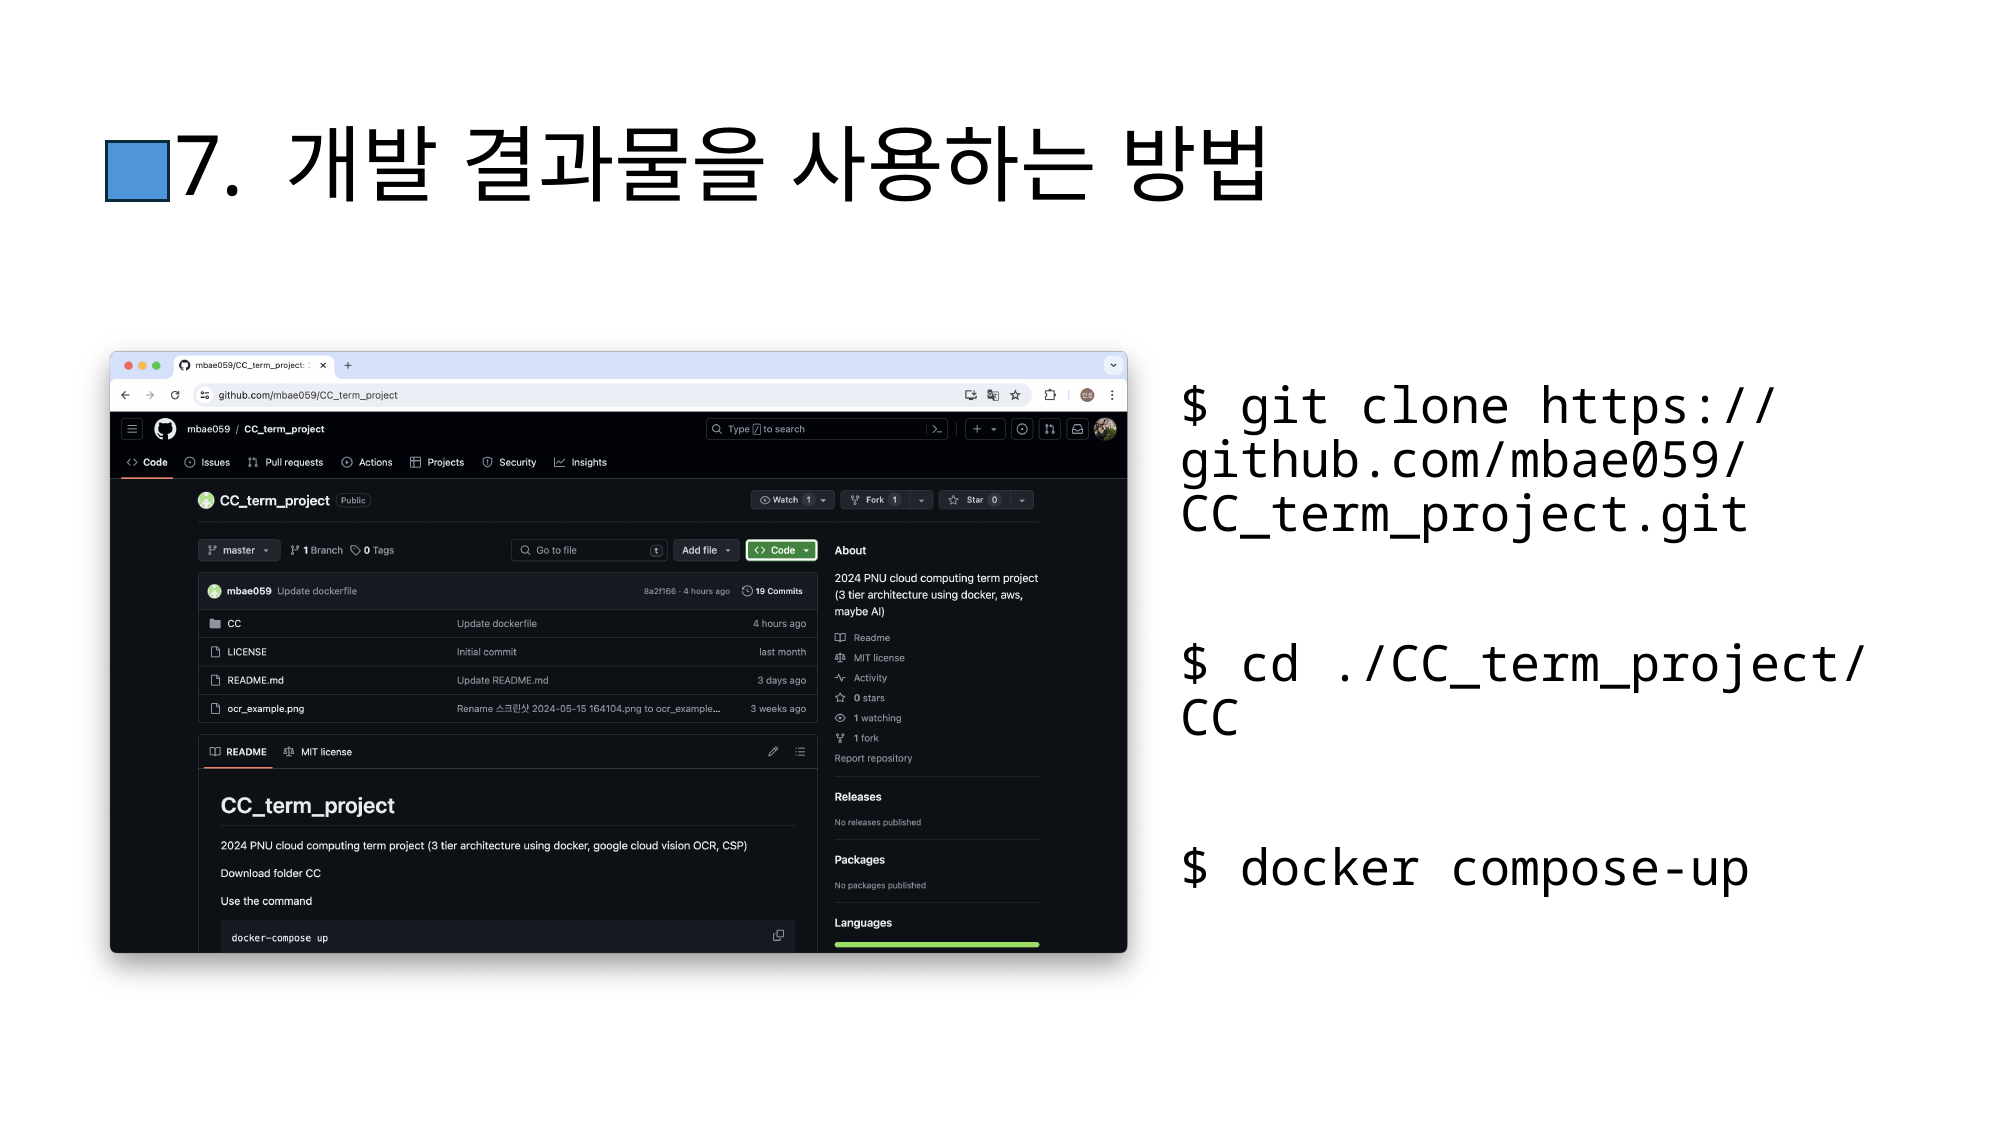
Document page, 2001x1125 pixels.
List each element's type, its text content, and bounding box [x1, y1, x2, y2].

picture [71, 324, 1166, 1004]
text_box [105, 140, 170, 202]
list $ git clone https://github.com/mbae059/CC_term_project.git $ cd ./CC_term_project/CC $ docker compose-up [1166, 373, 1929, 955]
title 7. 개발 결과물을 사용하는 방법 [137, 59, 1863, 278]
